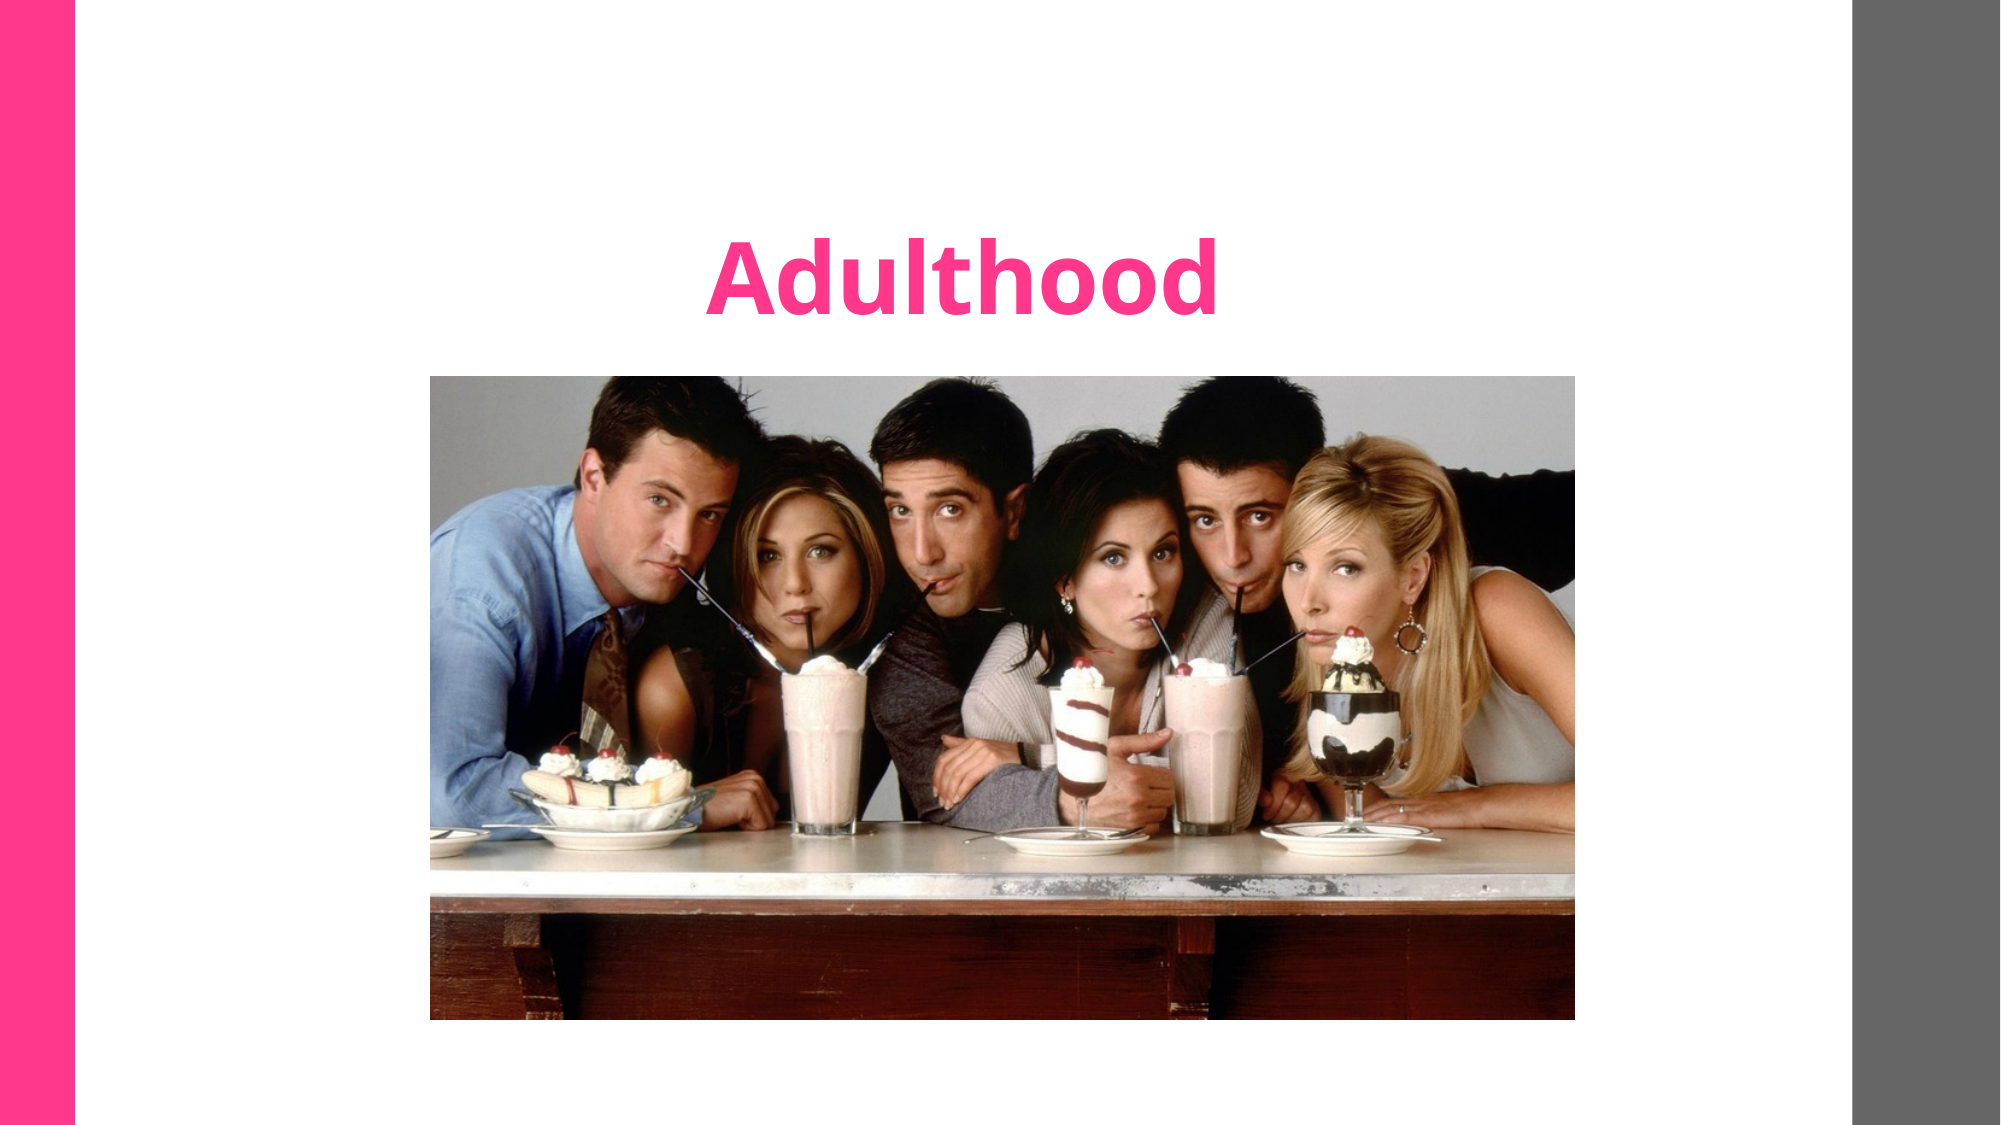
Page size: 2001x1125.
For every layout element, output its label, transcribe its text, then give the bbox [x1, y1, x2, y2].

picture [429, 376, 1575, 1021]
title Adulthood [192, 130, 1738, 343]
